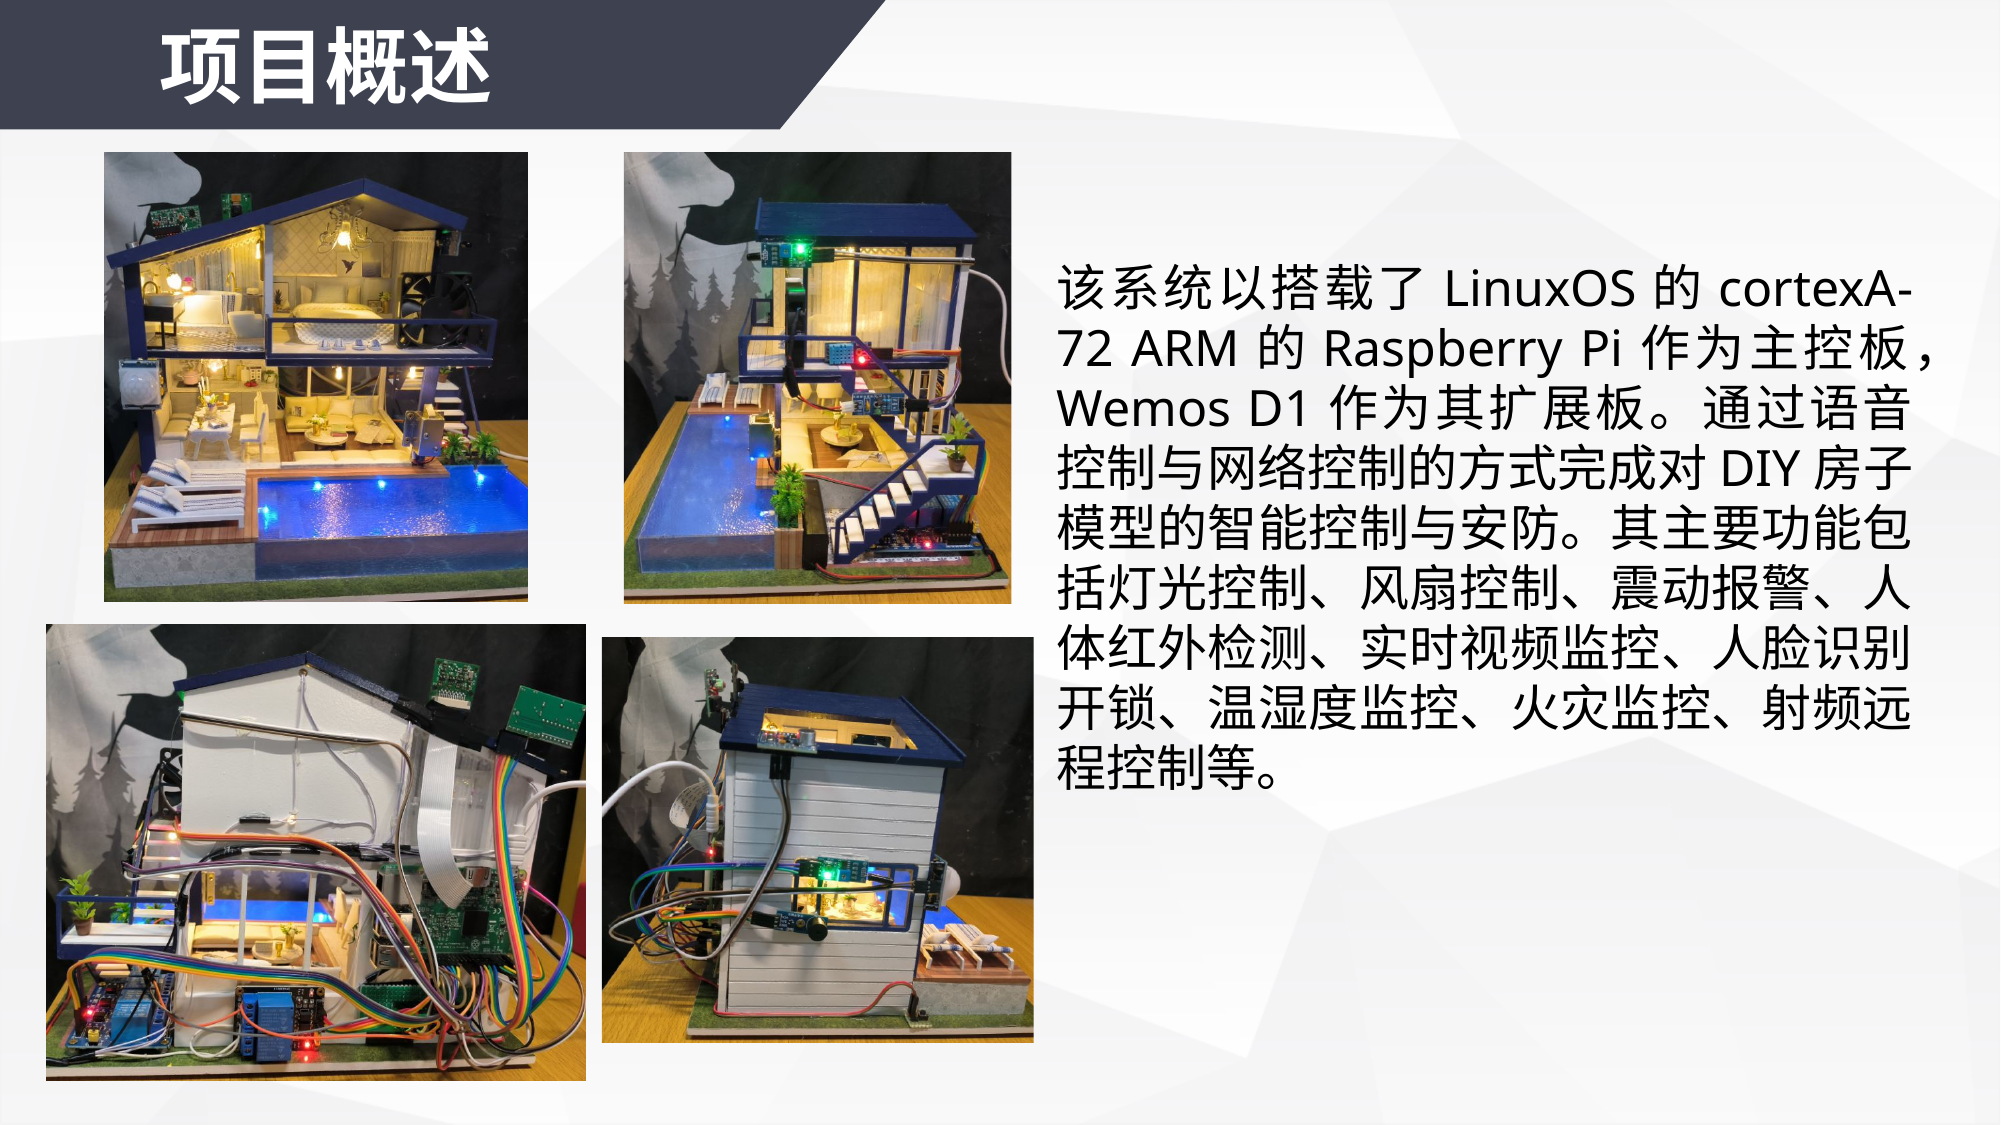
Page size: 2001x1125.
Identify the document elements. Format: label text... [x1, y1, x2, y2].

text_box [0, 0, 887, 131]
picture [0, 0, 2001, 1125]
text_box 项目概述 [144, 6, 508, 122]
text_box 该系统以搭载了LinuxOS的cortexA-72 ARM的Raspberry Pi作为主控板，Wemos D1作为其扩展板。通过语音控制与网络控制的方式完成对DIY房子模型的智能控制与安防。其主要功能包括灯光控制、风扇控制、震动报警、人体红外检测、实时视频监控、人脸识别开锁、温湿度监控、火灾监控、射频远程控制等。 [1042, 129, 1928, 805]
